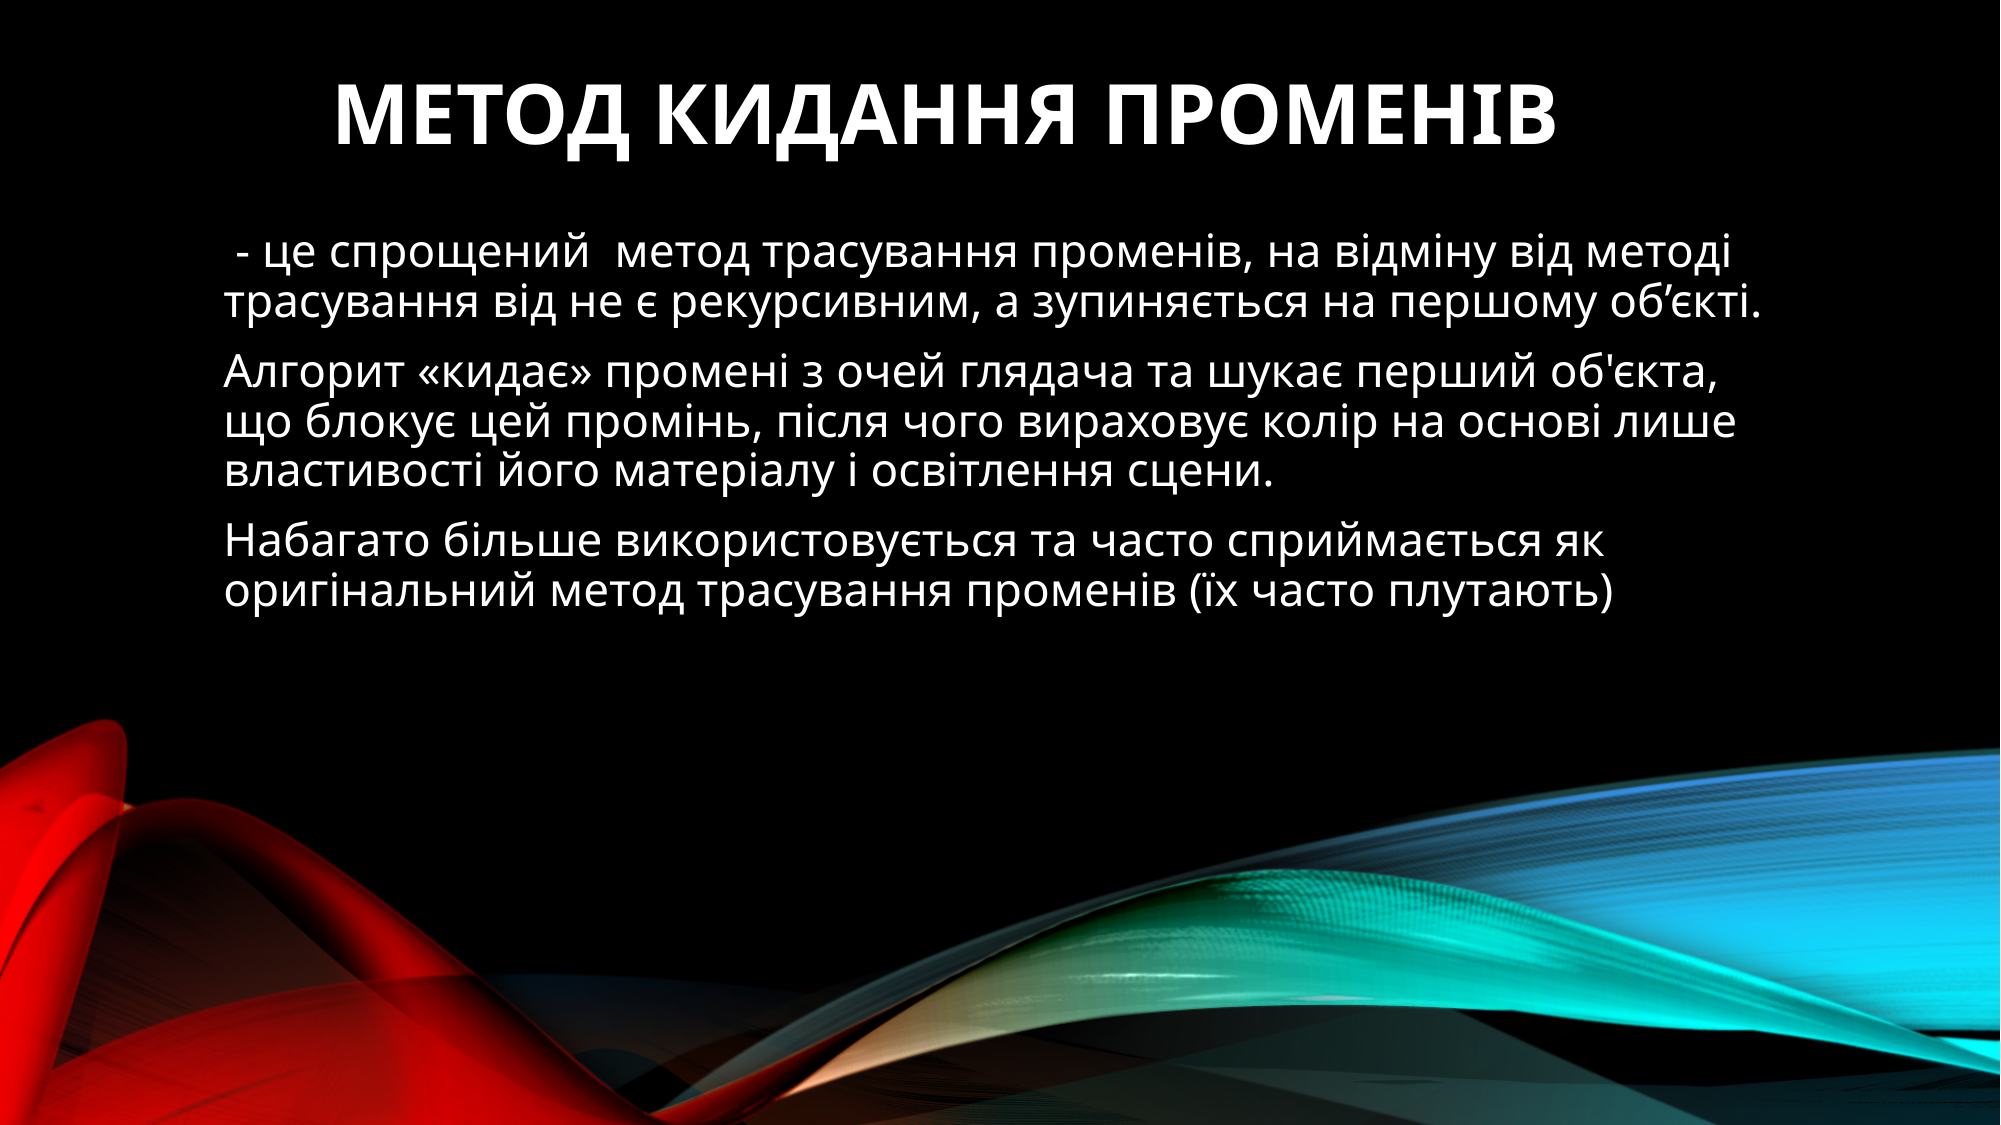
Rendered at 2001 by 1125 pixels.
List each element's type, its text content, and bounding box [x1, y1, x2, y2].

picture [0, 717, 2000, 1125]
list - це спрощений метод трасування променів, на відміну від методі трасування від не є рекурсивним, а зупиняється на першому об’єкті. Алгорит «кидає» промені з очей глядача та шукає перший об'єкта, що блокує цей промінь, після чого вираховує колір на основі лише властивості його матеріалу і освітлення сцени. Набагато більше використовується та часто сприймається як оригінальний метод трасування променів (їх часто плутають) [208, 220, 1806, 766]
title Метод кидання променів [58, 33, 1834, 171]
